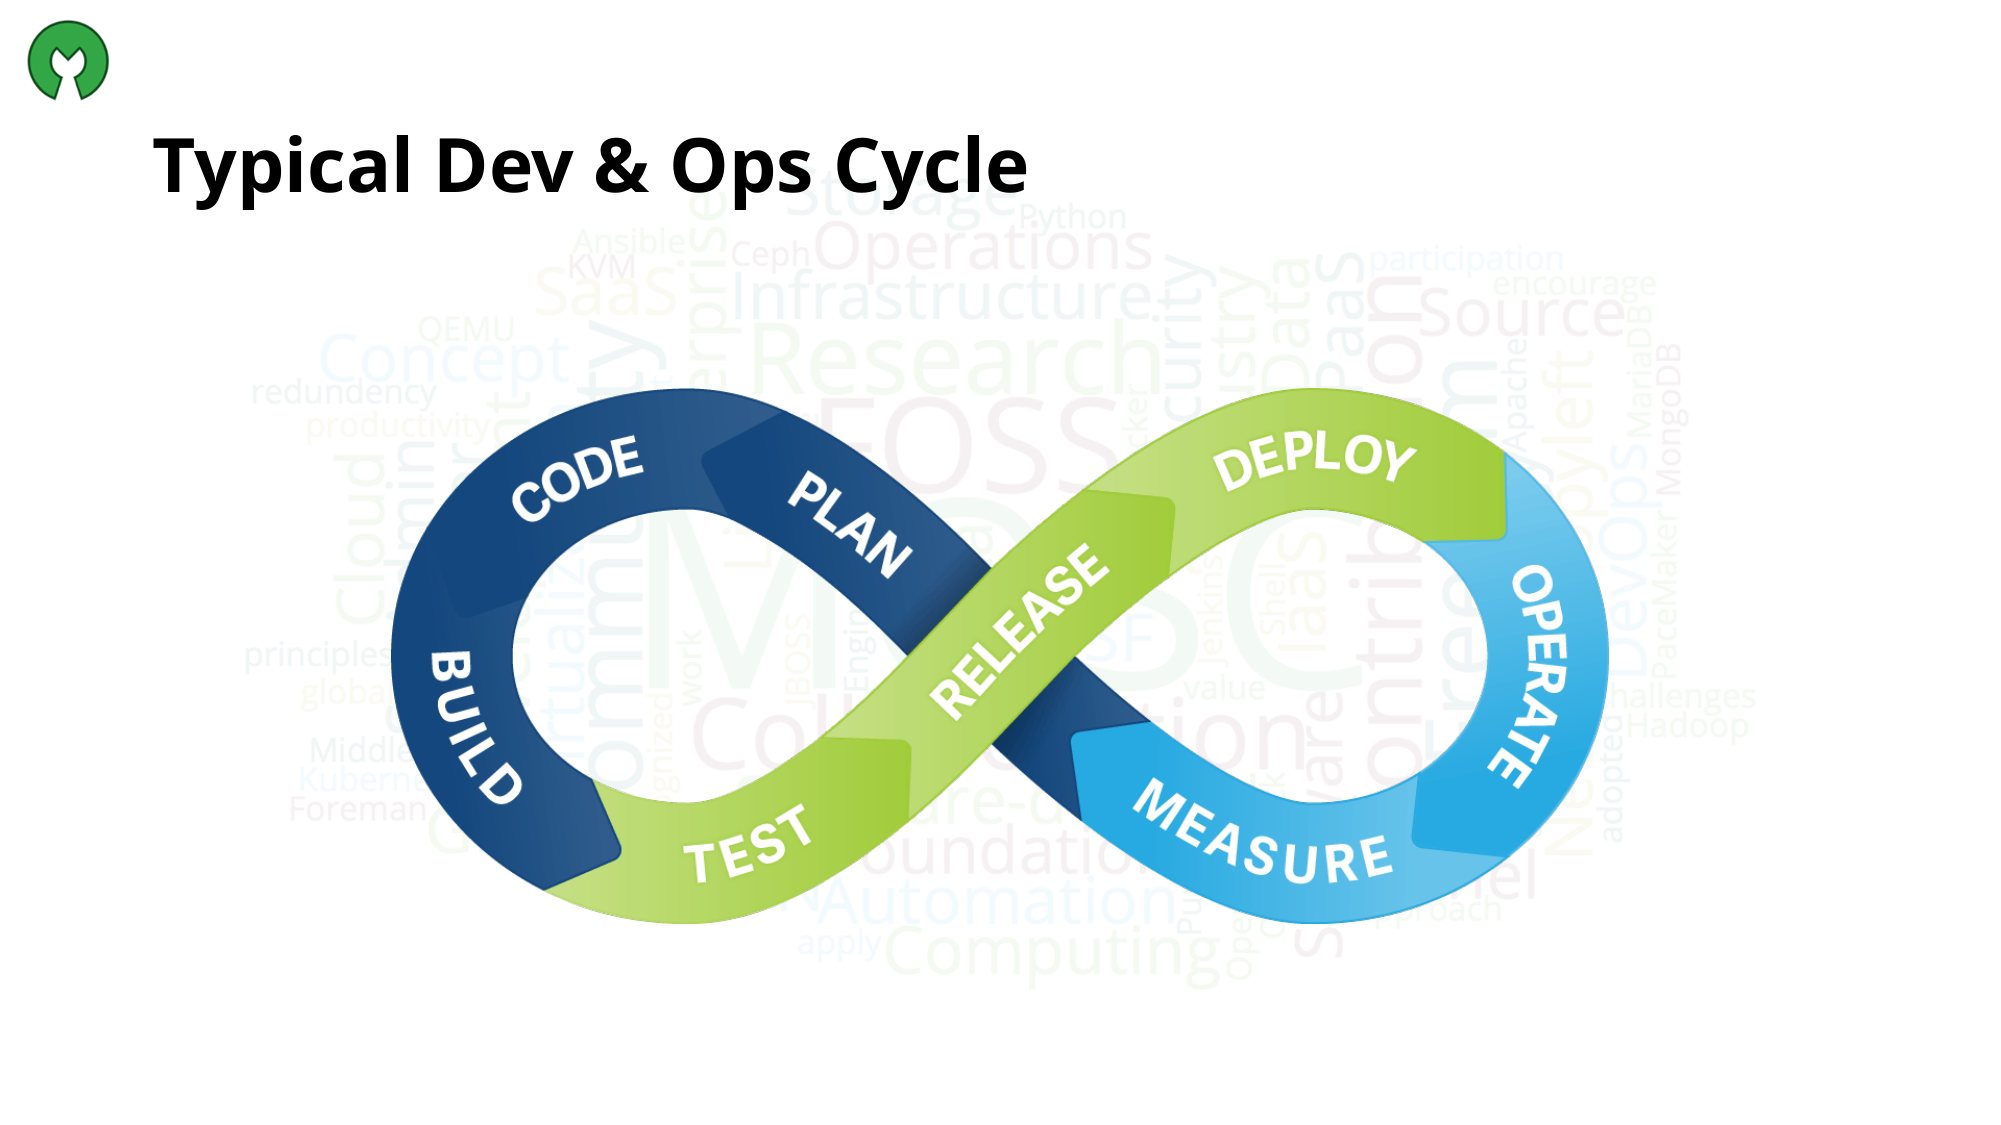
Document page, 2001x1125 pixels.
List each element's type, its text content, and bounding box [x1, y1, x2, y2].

picture [391, 388, 1609, 924]
title Typical Dev & Ops Cycle [137, 59, 1863, 278]
picture [26, 17, 111, 103]
